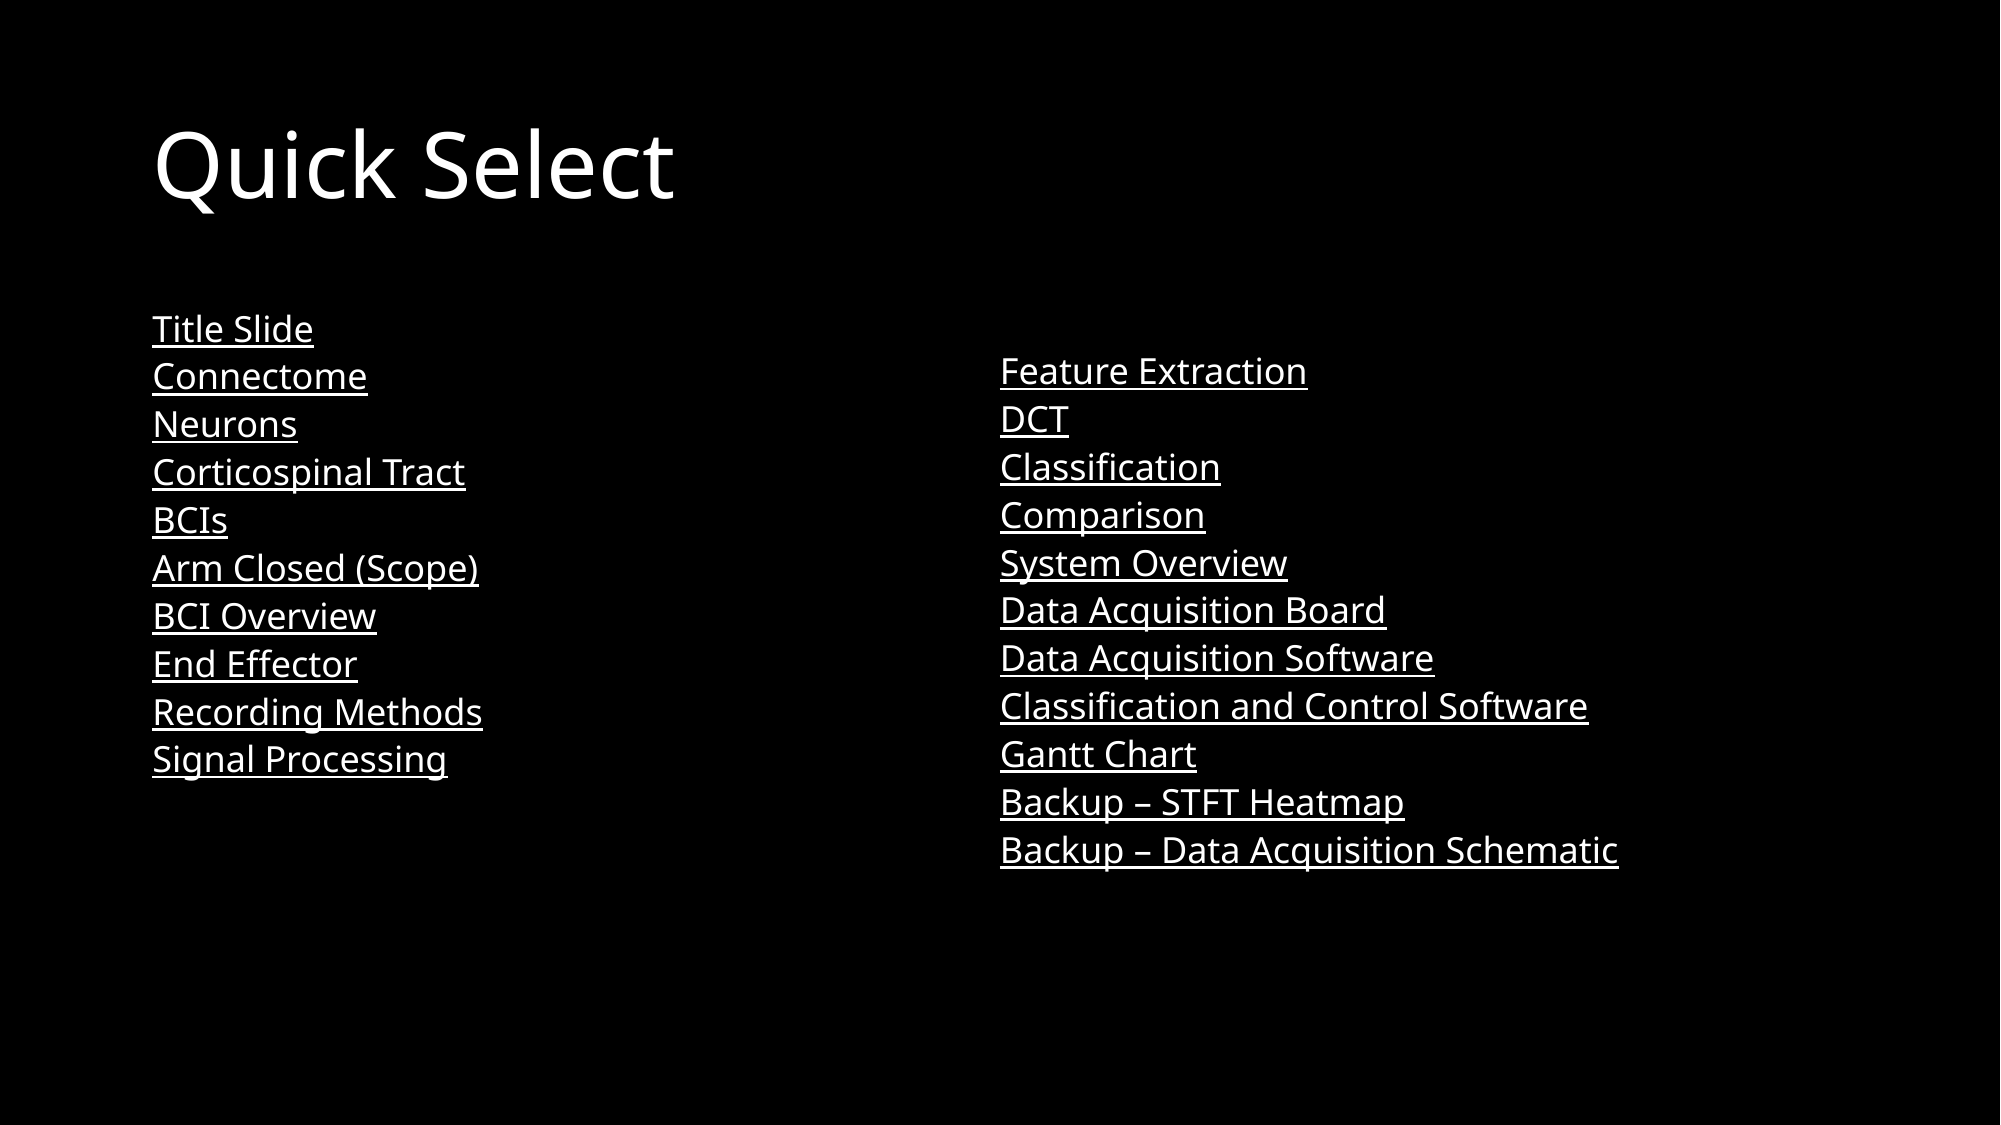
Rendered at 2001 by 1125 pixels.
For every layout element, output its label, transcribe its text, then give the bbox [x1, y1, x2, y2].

title Quick Select [137, 59, 1863, 278]
list Title Slide Connectome Neurons Corticospinal Tract BCIs Arm Closed (Scope) BCI Overview End Effector Recording Methods Signal Processing Feature Extraction DCT Classification Comparison System Overview Data Acquisition Board Data Acquisition Software Classification and Control Software Gantt Chart Backup – STFT Heatmap Backup – Data Acquisition Schematic [137, 299, 1863, 1014]
